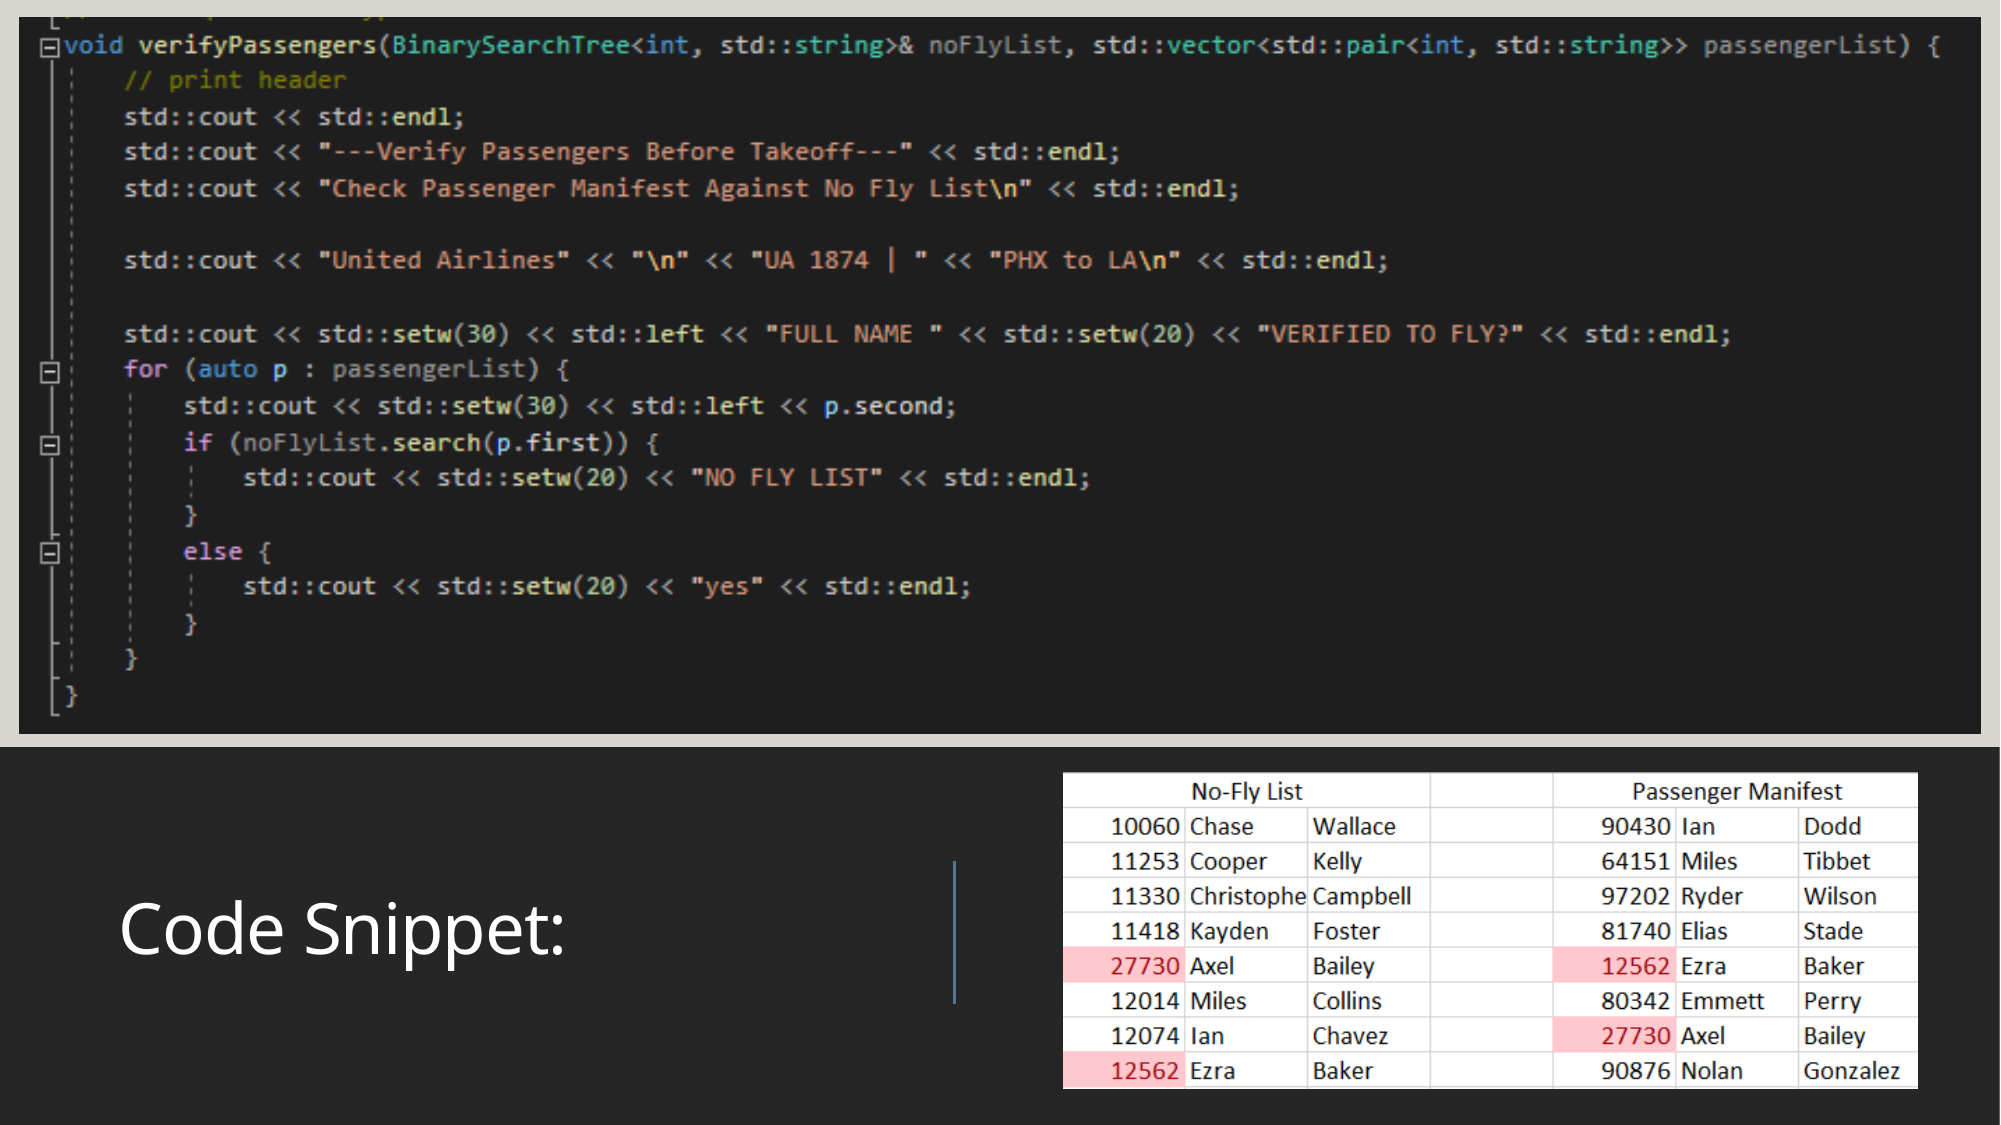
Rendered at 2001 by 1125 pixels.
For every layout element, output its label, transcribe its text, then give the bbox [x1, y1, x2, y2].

text_box [0, 0, 2000, 746]
picture [1062, 772, 1918, 1090]
text_box [0, 746, 2000, 1125]
picture [18, 16, 1981, 735]
title Code Snippet: [103, 804, 923, 1060]
